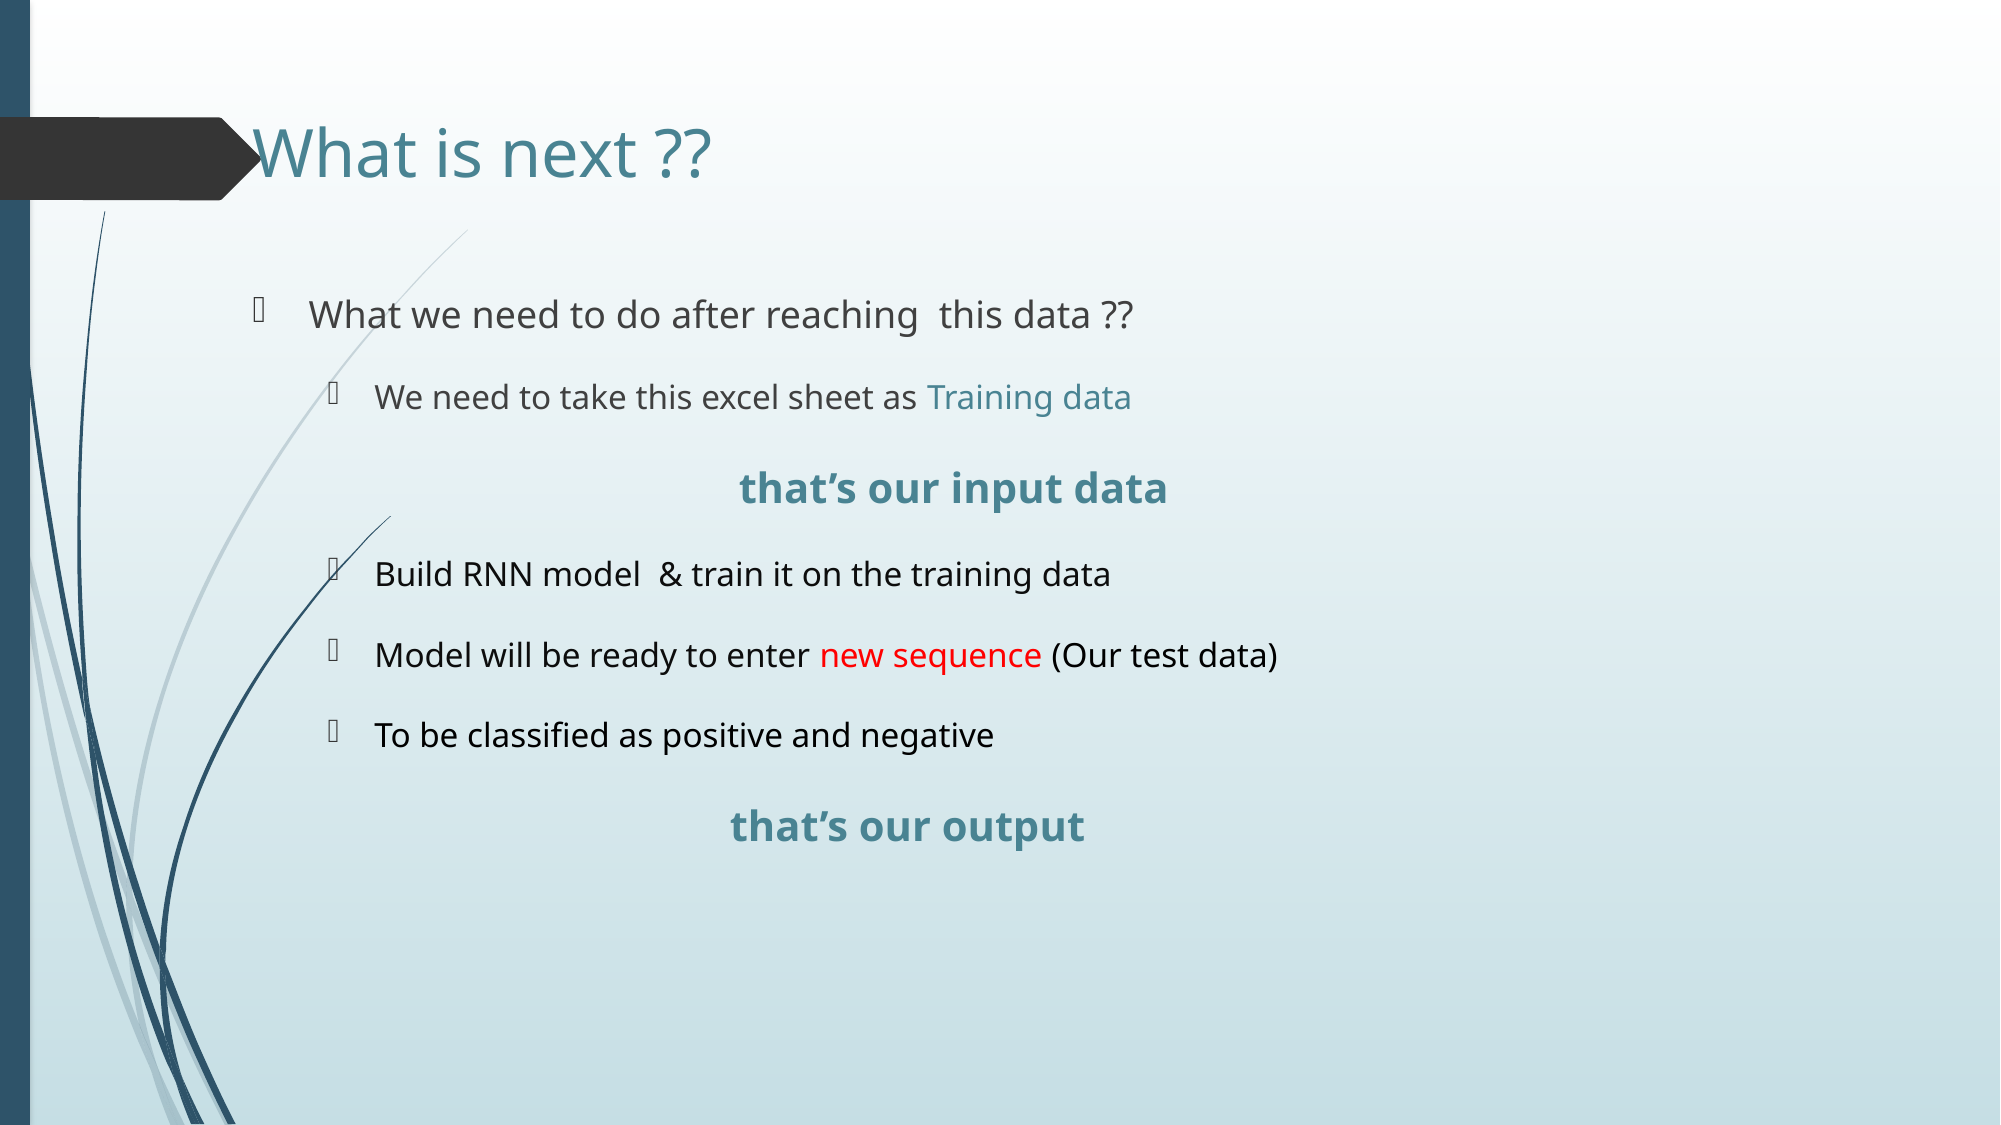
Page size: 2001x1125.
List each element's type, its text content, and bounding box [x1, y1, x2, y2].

list What we need to do after reaching this data ?? We need to take this excel sheet as Training data that’s our input data Build RNN model & train it on the training data Model will be ready to enter new sequence (Our test data) To be classified as positive and negative that’s our output [237, 260, 1888, 1090]
title What is next ?? [237, 103, 1888, 260]
